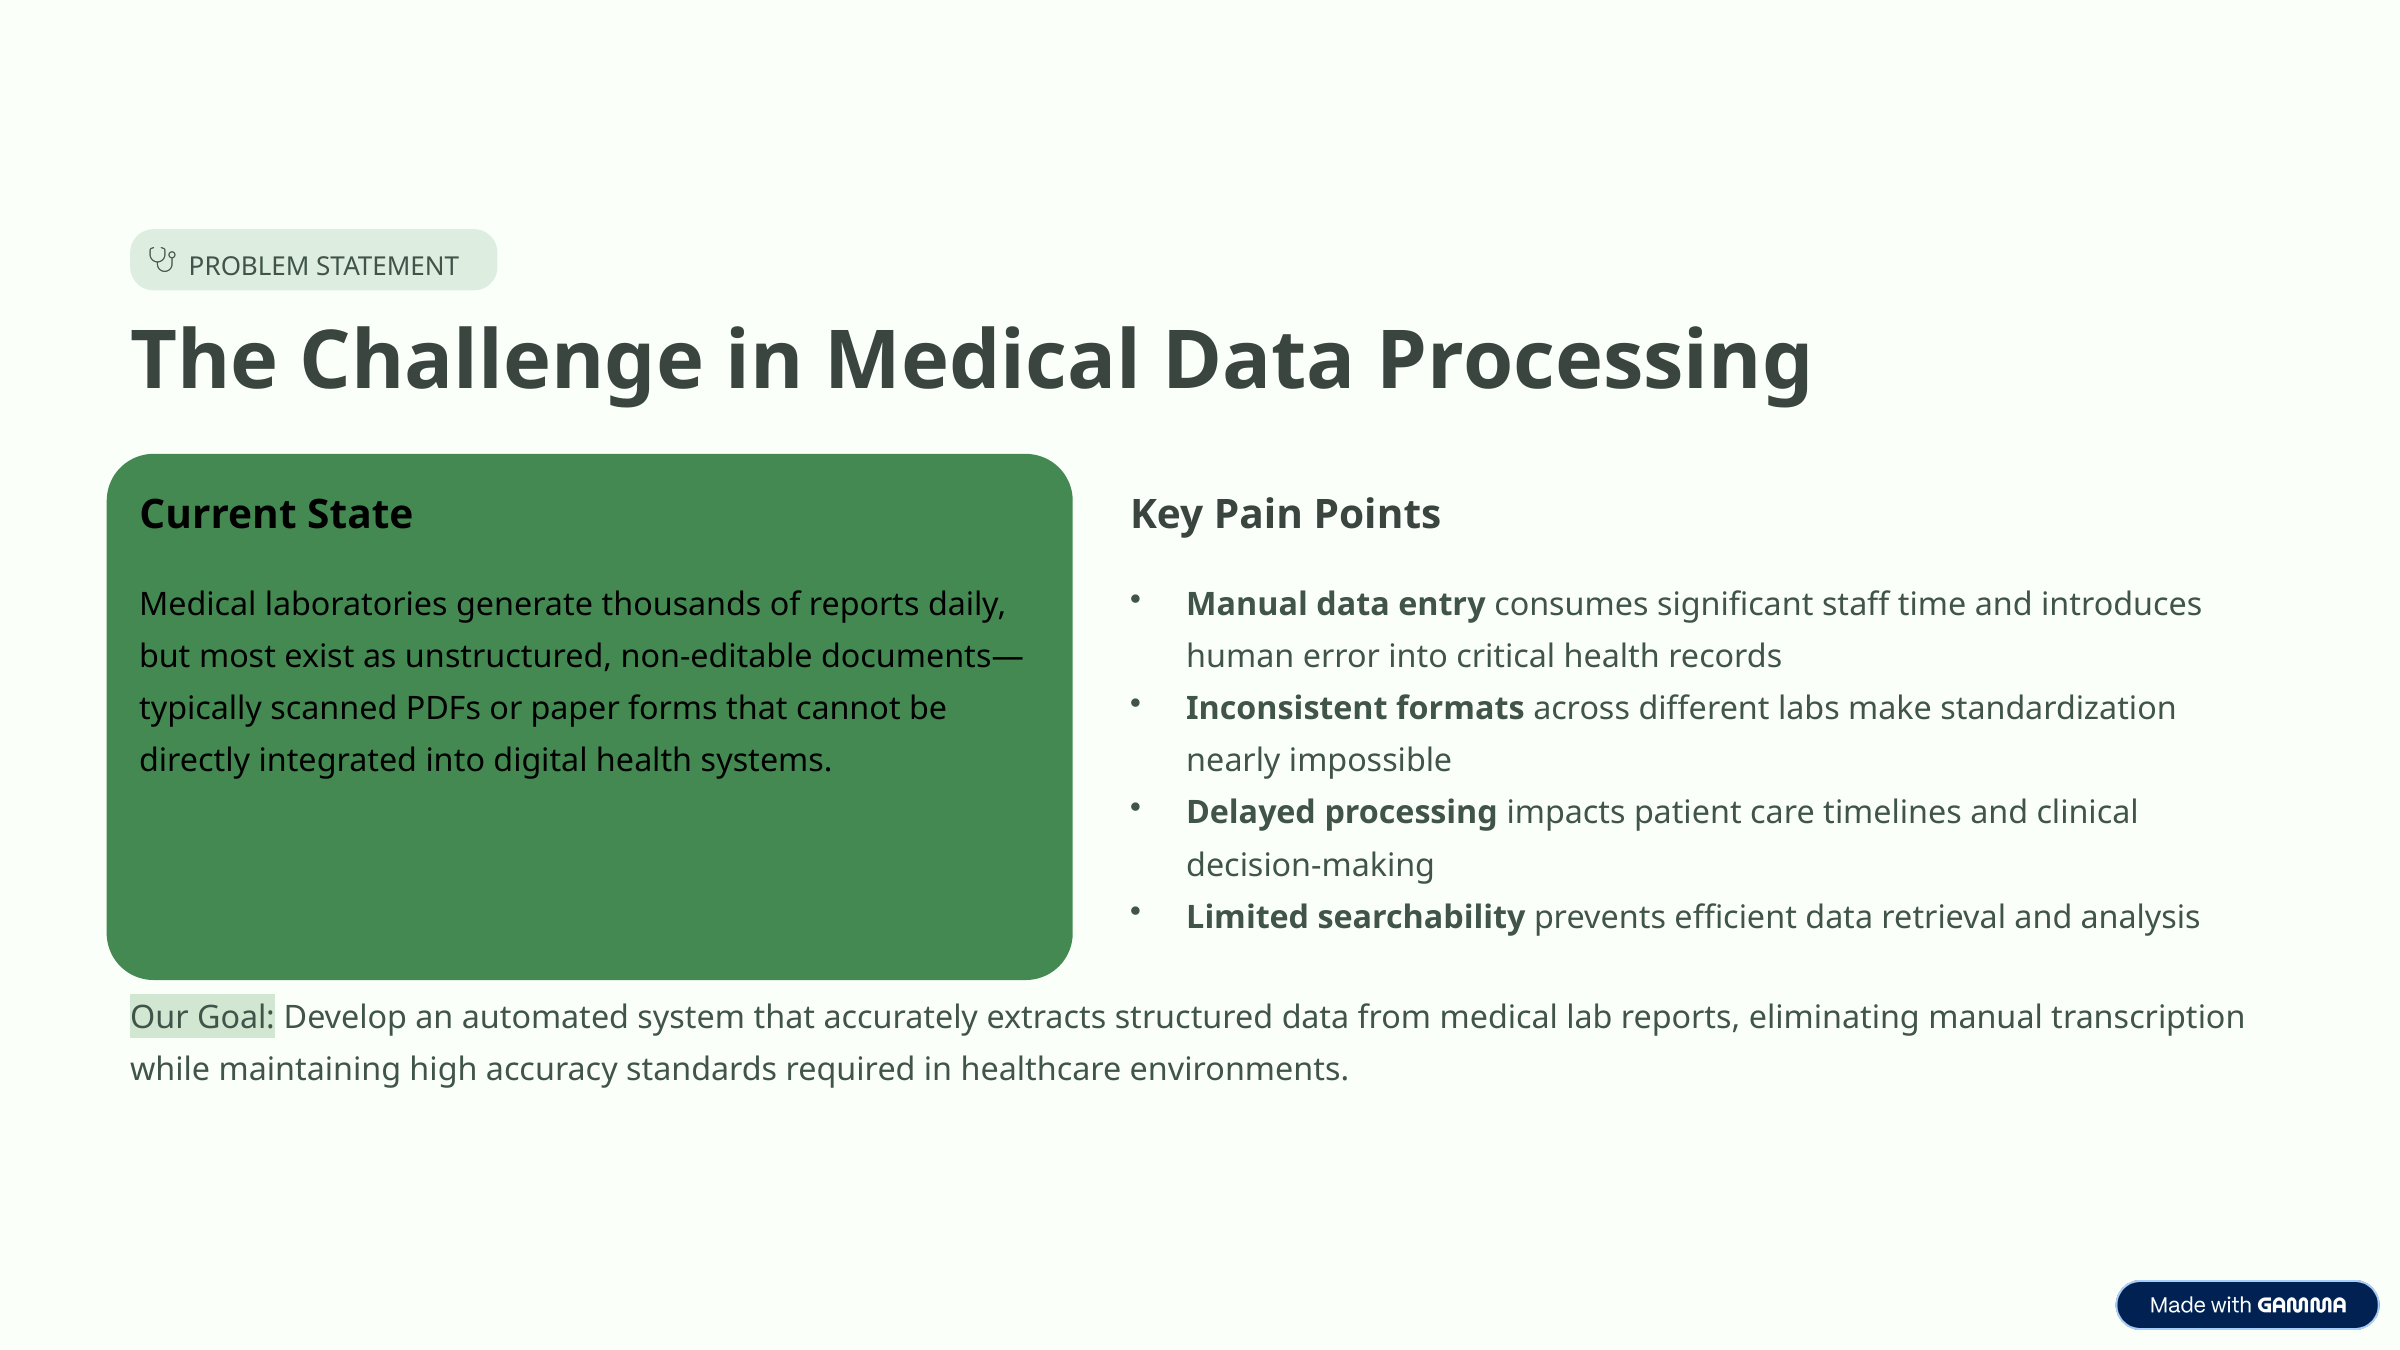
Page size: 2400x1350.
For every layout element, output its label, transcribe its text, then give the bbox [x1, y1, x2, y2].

picture [149, 246, 176, 273]
text_box Our Goal: Develop an automated system that accurately extracts structured data from medical lab reports, eliminating manual transcription while maintaining high accuracy standards required in healthcare environments. [130, 982, 2270, 1087]
text_box Medical laboratories generate thousands of reports daily, but most exist as unstructured, non-editable documents—typically scanned PDFs or paper forms that cannot be directly integrated into digital health systems. [139, 569, 1041, 779]
text_box [130, 229, 498, 291]
picture [2106, 1271, 2389, 1339]
text_box [106, 453, 1073, 981]
text_box PROBLEM STATEMENT [188, 238, 478, 281]
text_box Manual data entry consumes significant staff time and introduces human error into critical health records Inconsistent formats across different labs make standardization nearly impossible Delayed processing impacts patient care timelines and clinical decision-making Limited searchability prevents efficient data retrieval and analysis [1130, 569, 2271, 935]
text_box Key Pain Points [1130, 486, 1537, 538]
text_box The Challenge in Medical Data Processing [130, 303, 1849, 405]
text_box Current State [139, 486, 547, 538]
